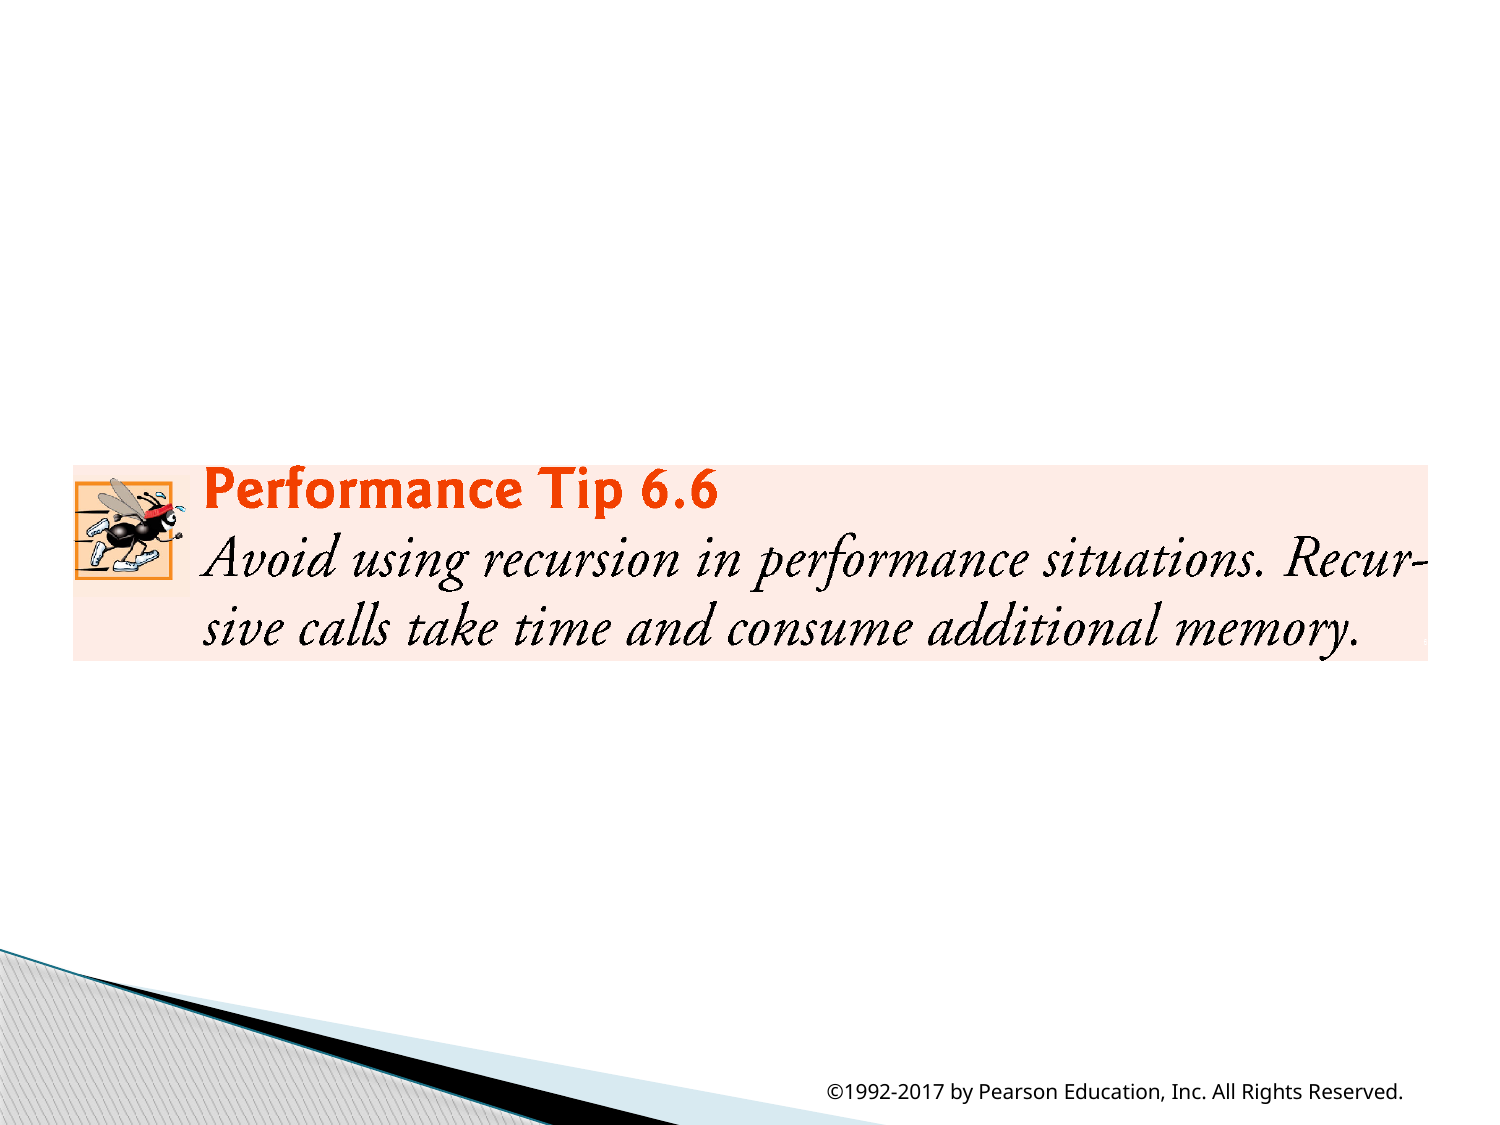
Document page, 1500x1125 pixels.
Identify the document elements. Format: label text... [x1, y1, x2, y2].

picture [0, 392, 1500, 733]
footer ©1992-2017 by Pearson Education, Inc. All Rights Reserved. [650, 1051, 1419, 1112]
